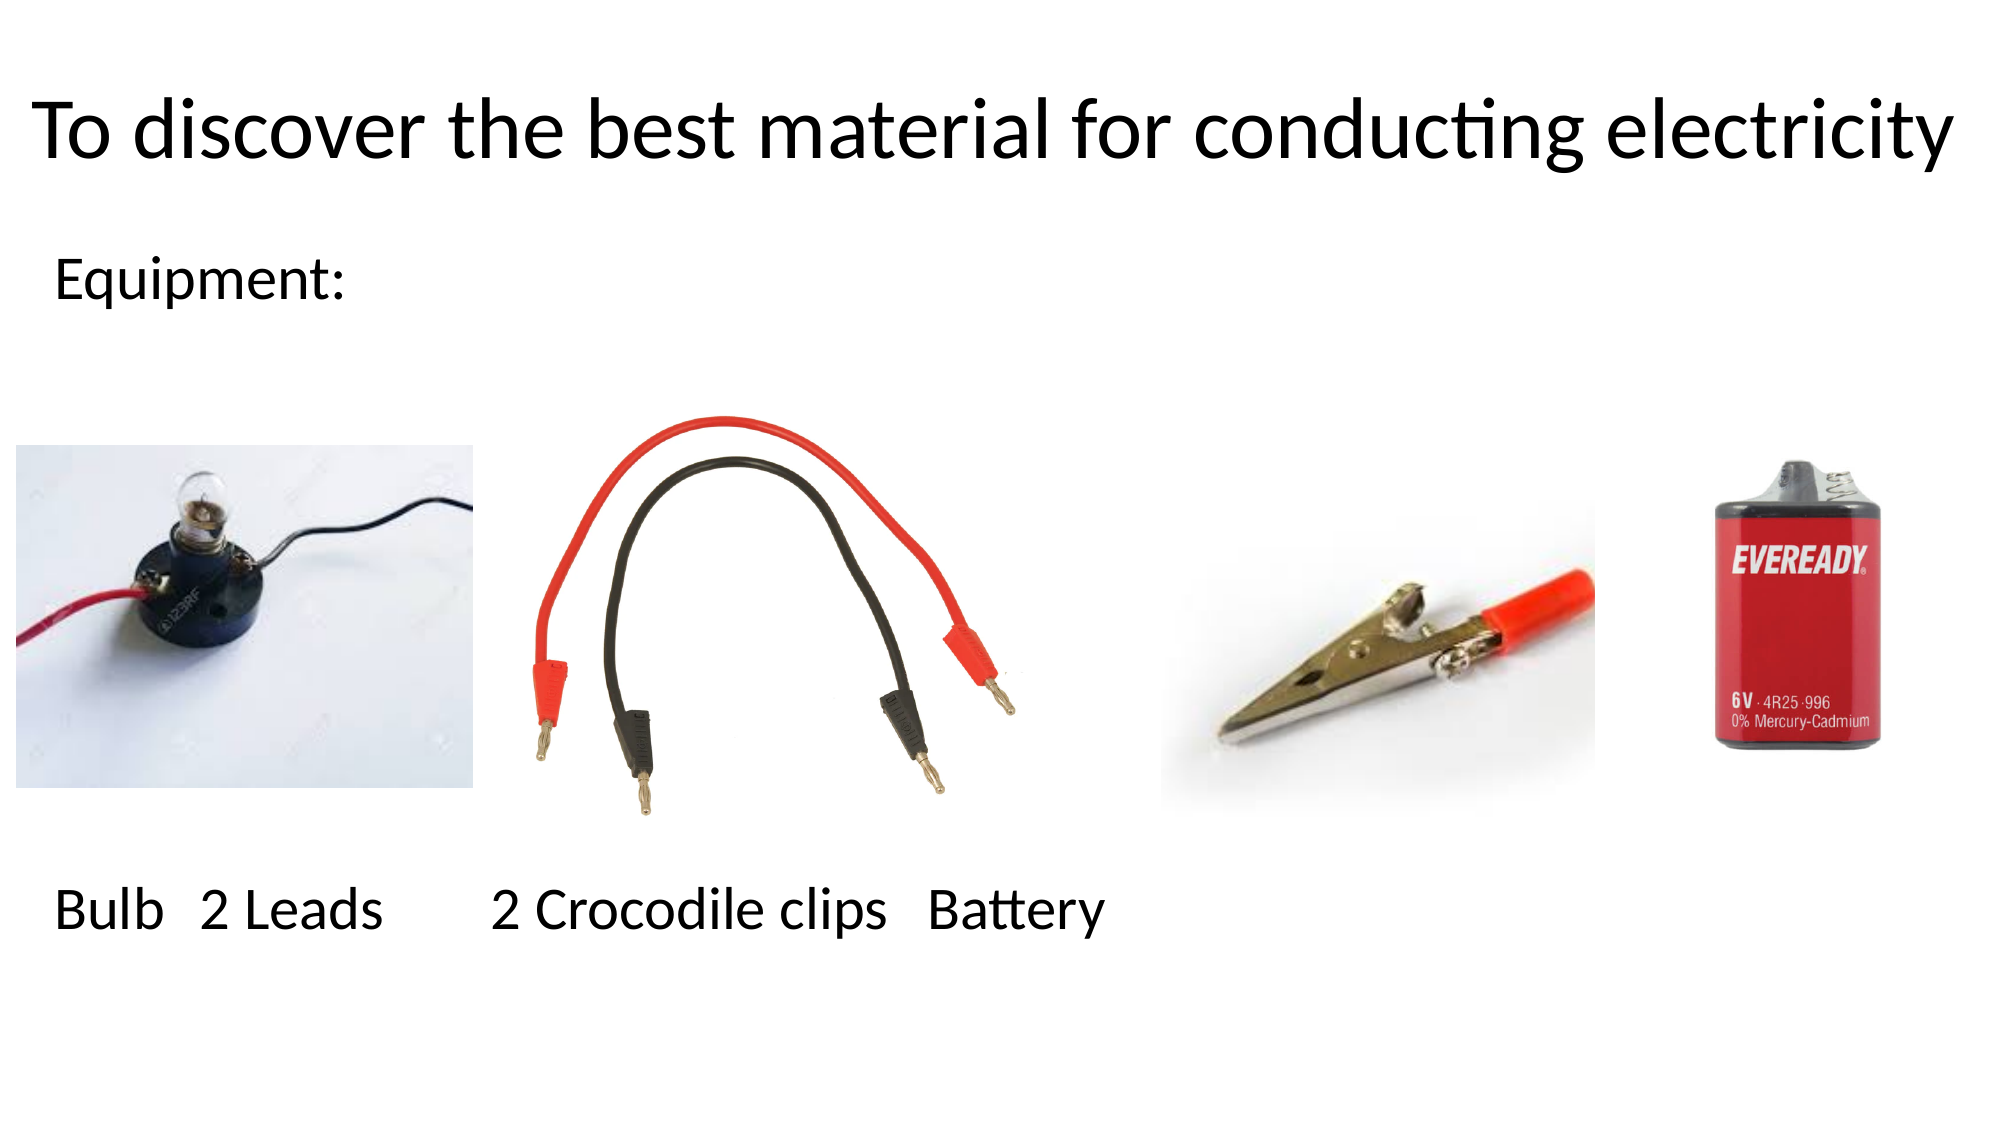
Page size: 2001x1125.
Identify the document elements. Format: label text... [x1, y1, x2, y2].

list Bulb 2 Leads 2 Crocodile clips Battery [39, 869, 1984, 1012]
list Equipment: [39, 238, 1984, 381]
title To discover the best material for conducting electricity [16, 21, 1984, 239]
picture [16, 445, 473, 788]
picture [1161, 402, 2000, 837]
picture [520, 405, 1031, 828]
